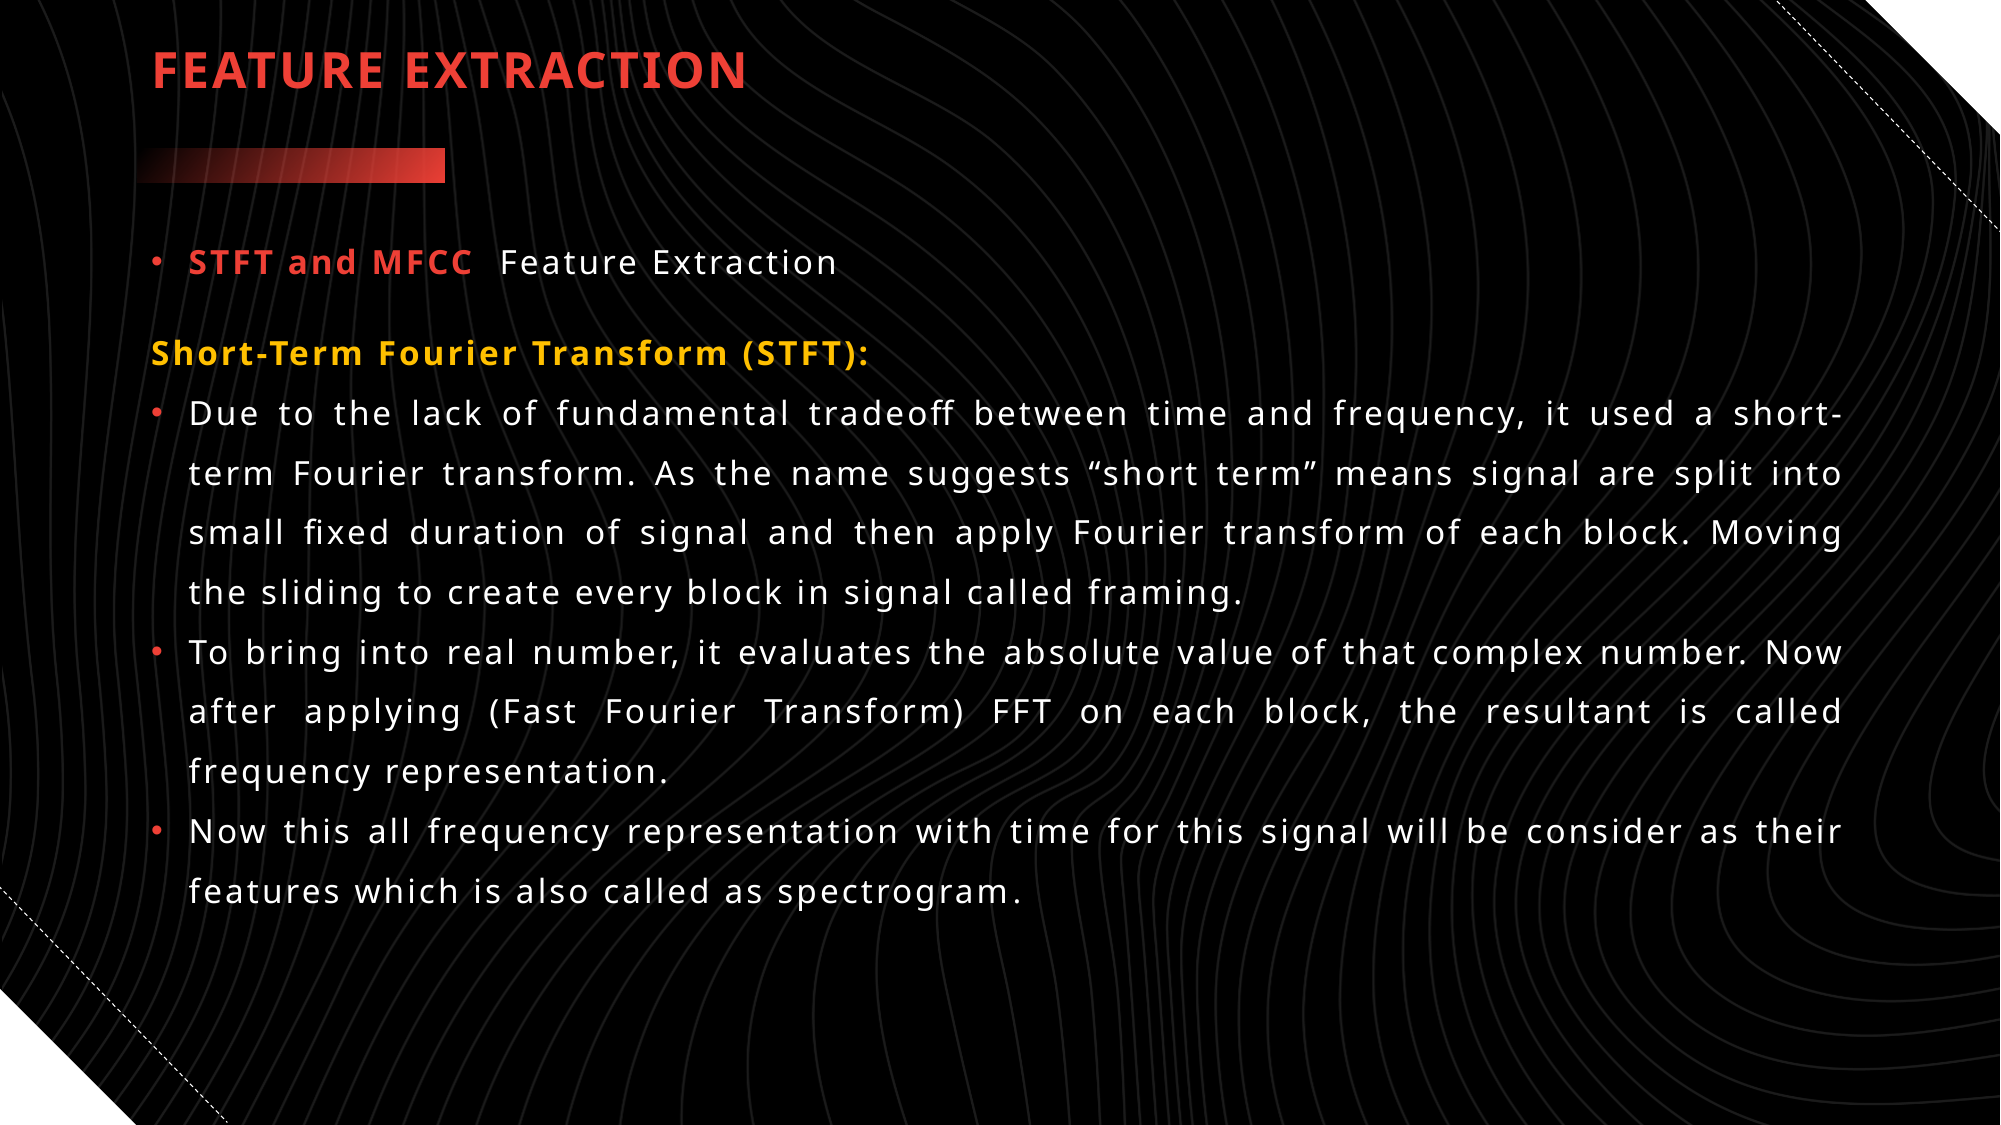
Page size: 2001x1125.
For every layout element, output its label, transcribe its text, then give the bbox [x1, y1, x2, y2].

title FEATURE EXTRACTION [136, 24, 1863, 121]
list STFT and MFCC Feature Extraction Short-Term Fourier Transform (STFT): Due to the lack of fundamental tradeoff between time and frequency, it used a short-term Fourier transform. As the name suggests “short term” means signal are split into small fixed duration of signal and then apply Fourier transform of each block. Moving the sliding to create every block in signal called framing. To bring into real number, it evaluates the absolute value of that complex number. Now after applying (Fast Fourier Transform) FFT on each block, the resultant is called frequency representation. Now this all frequency representation with time for this signal will be consider as their features which is also called as spectrogram. [136, 213, 1864, 1104]
